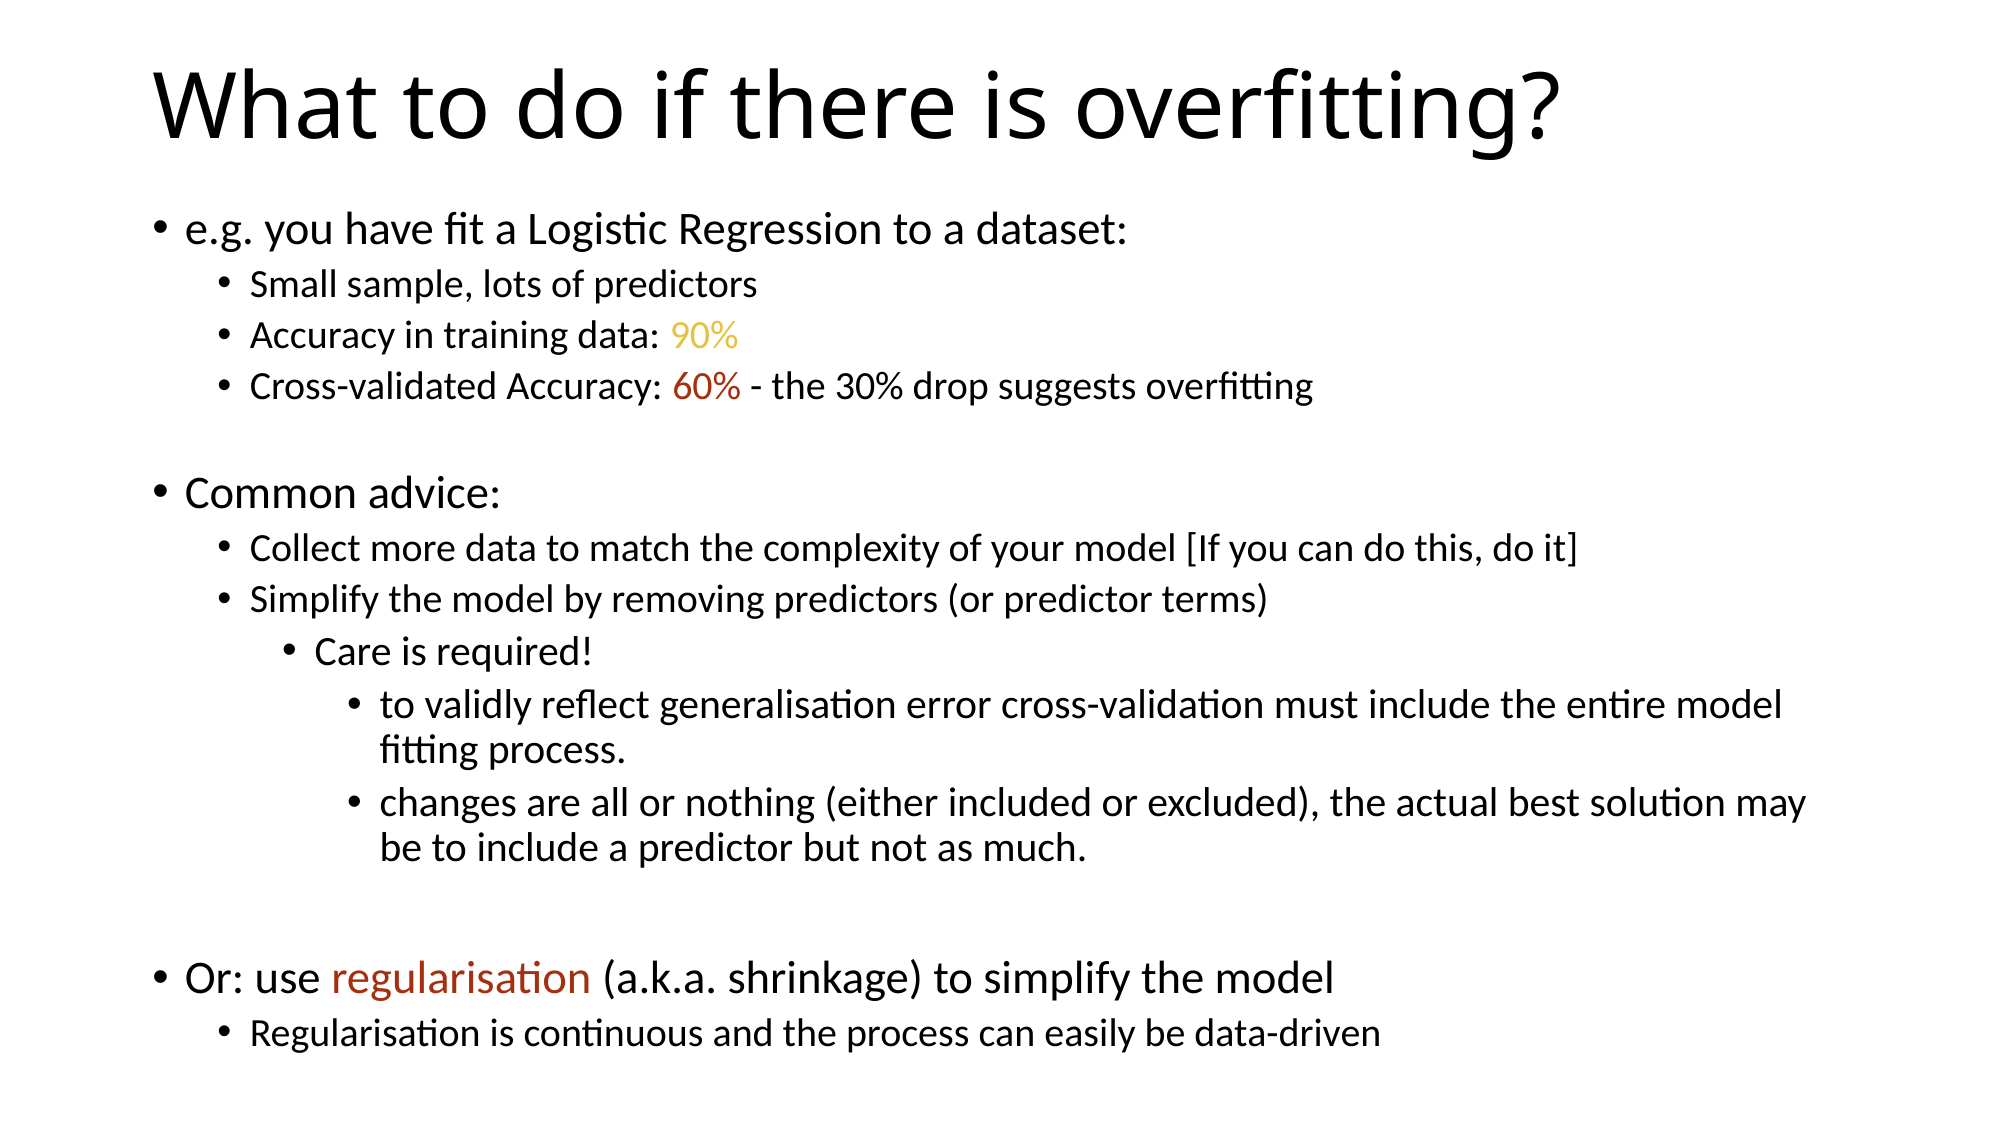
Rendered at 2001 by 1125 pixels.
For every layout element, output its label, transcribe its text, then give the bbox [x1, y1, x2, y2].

list e.g. you have fit a Logistic Regression to a dataset: Small sample, lots of predictors Accuracy in training data: 90% Cross-validated Accuracy: 60% - the 30% drop suggests overfitting Common advice: Collect more data to match the complexity of your model [If you can do this, do it] Simplify the model by removing predictors (or predictor terms) Care is required! to validly reflect generalisation error cross-validation must include the entire model fitting process. changes are all or nothing (either included or excluded), the actual best solution may be to include a predictor but not as much. Or: use regularisation (a.k.a. shrinkage) to simplify the model Regularisation is continuous and the process can easily be data-driven [137, 196, 1863, 1066]
title What to do if there is overfitting? [137, 0, 1863, 196]
